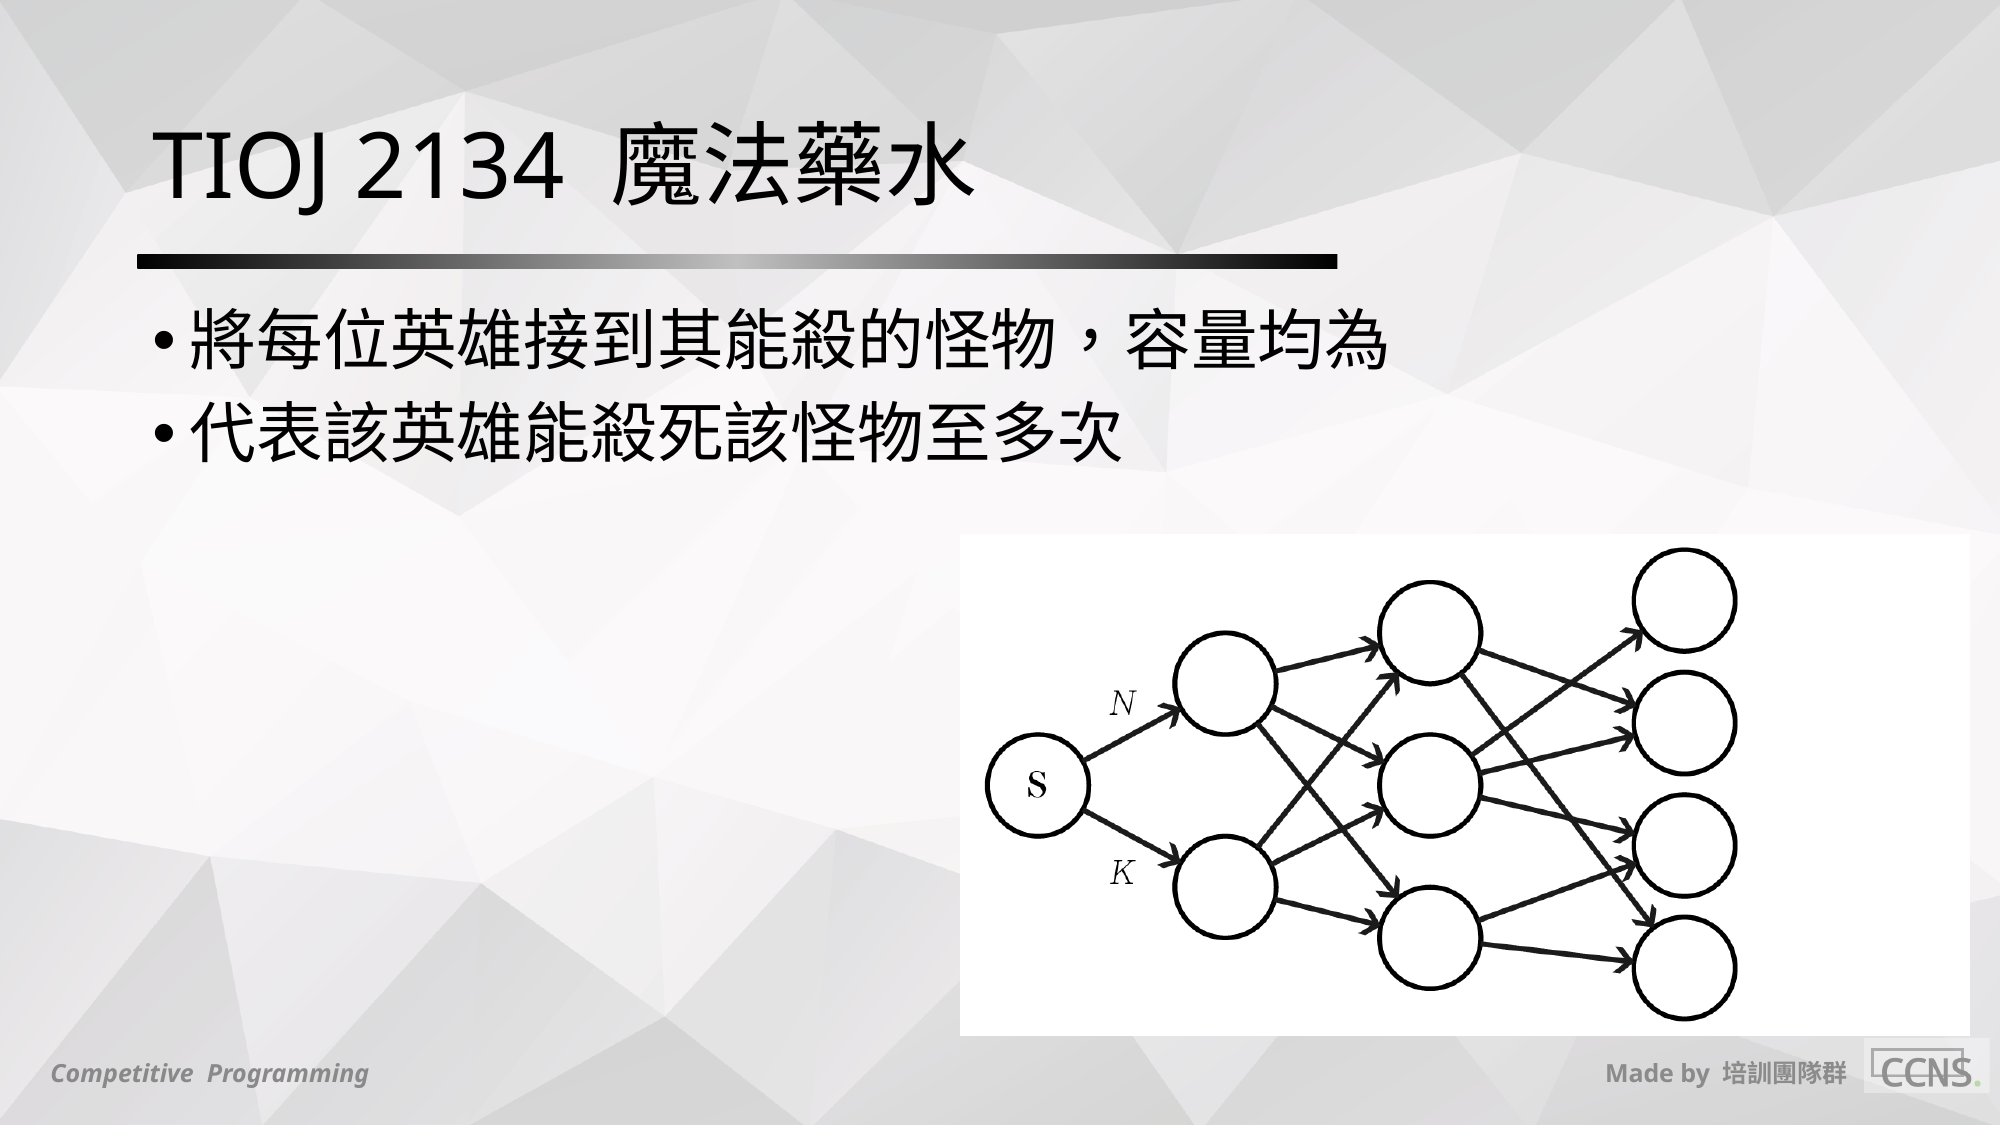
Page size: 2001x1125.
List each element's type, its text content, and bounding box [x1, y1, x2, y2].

title TIOJ 2134 魔法藥水 [137, 59, 1863, 278]
picture [0, 0, 2000, 1125]
